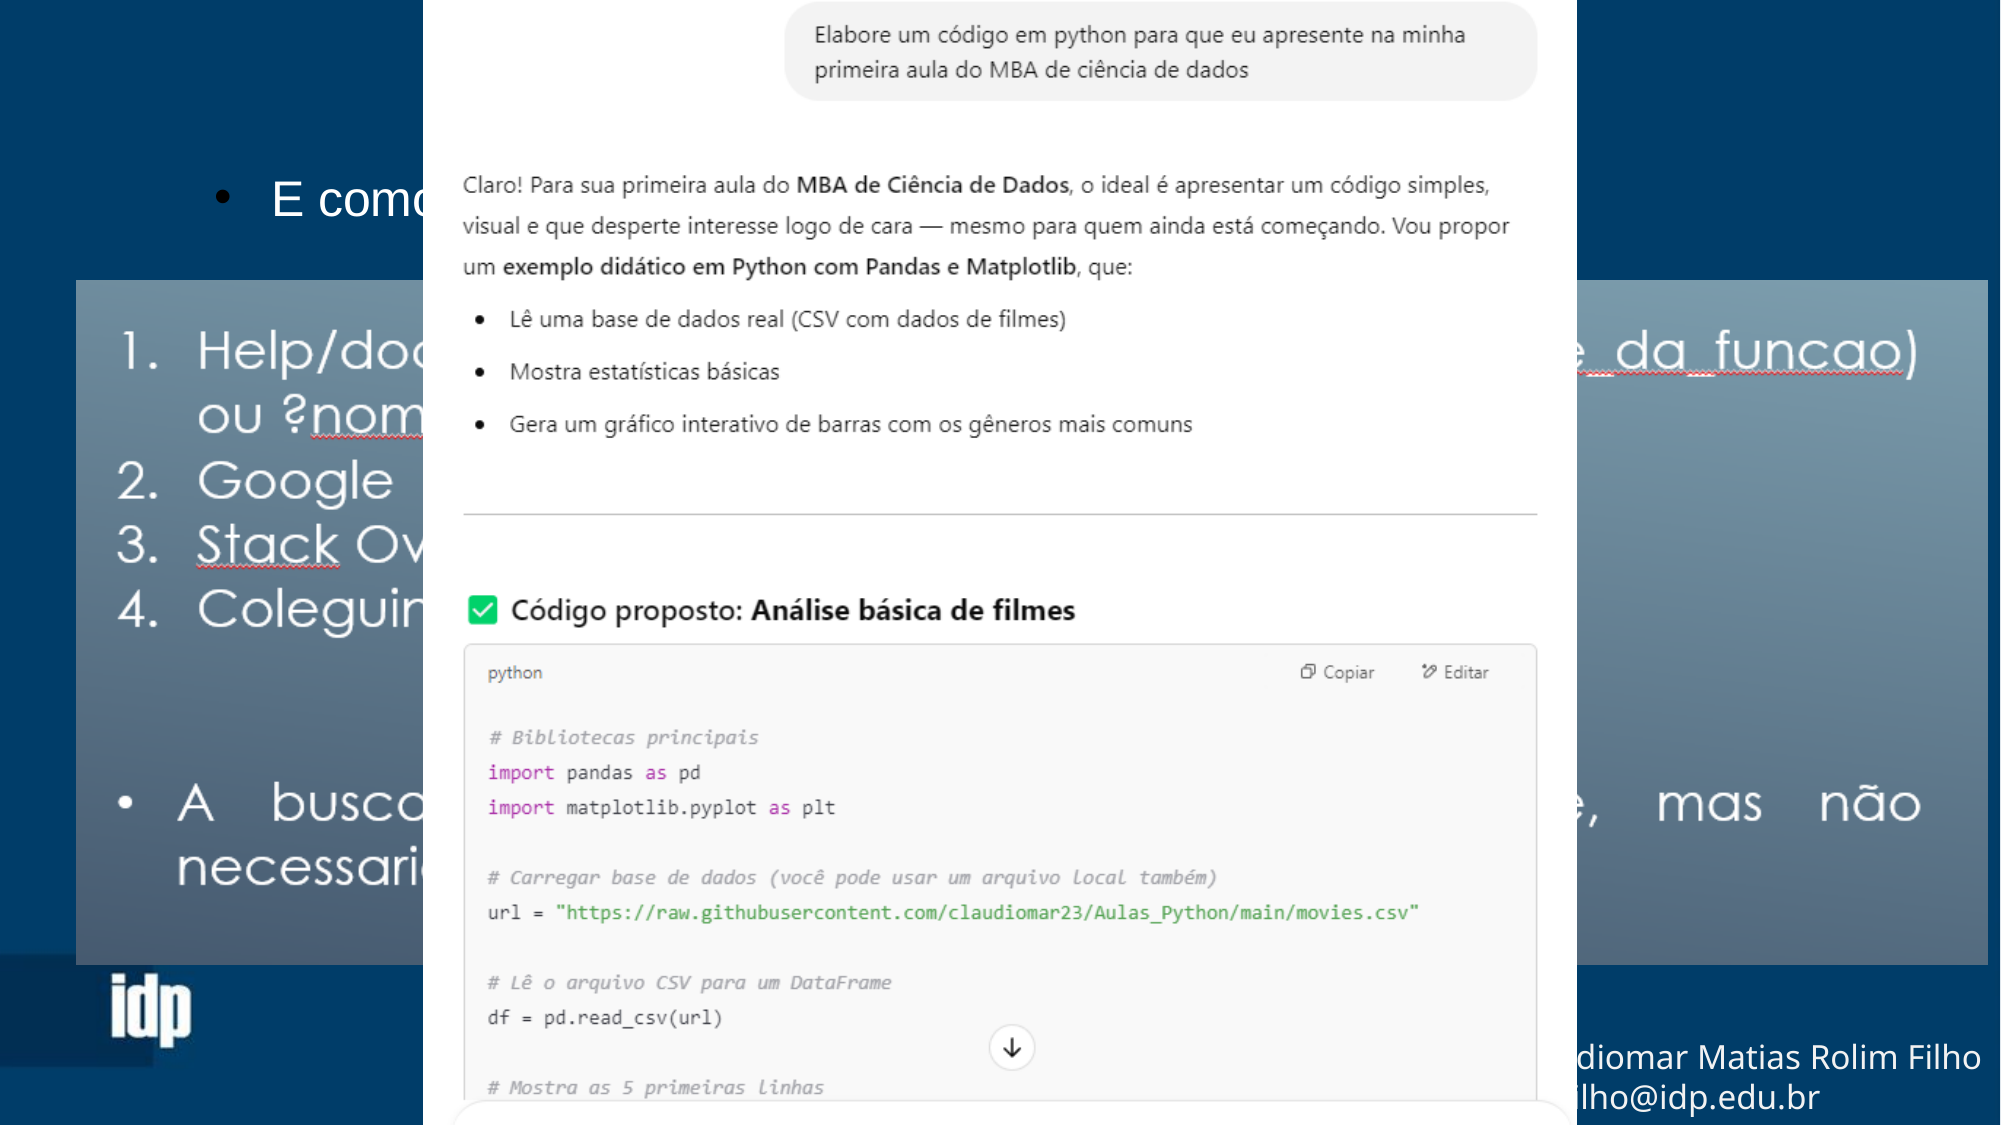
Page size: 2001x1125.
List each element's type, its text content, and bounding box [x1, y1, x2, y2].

text_box Prof. Dr. Claudiomar Matias Rolim Filho Claudiomar.filho@idp.edu.br [1577, 1029, 2000, 1124]
picture [0, 0, 2001, 1125]
text_box E como lidar quando se precisa pedir ajuda? [200, 158, 423, 280]
text_box Introdução a Ciência de Dados [1577, 43, 2000, 902]
